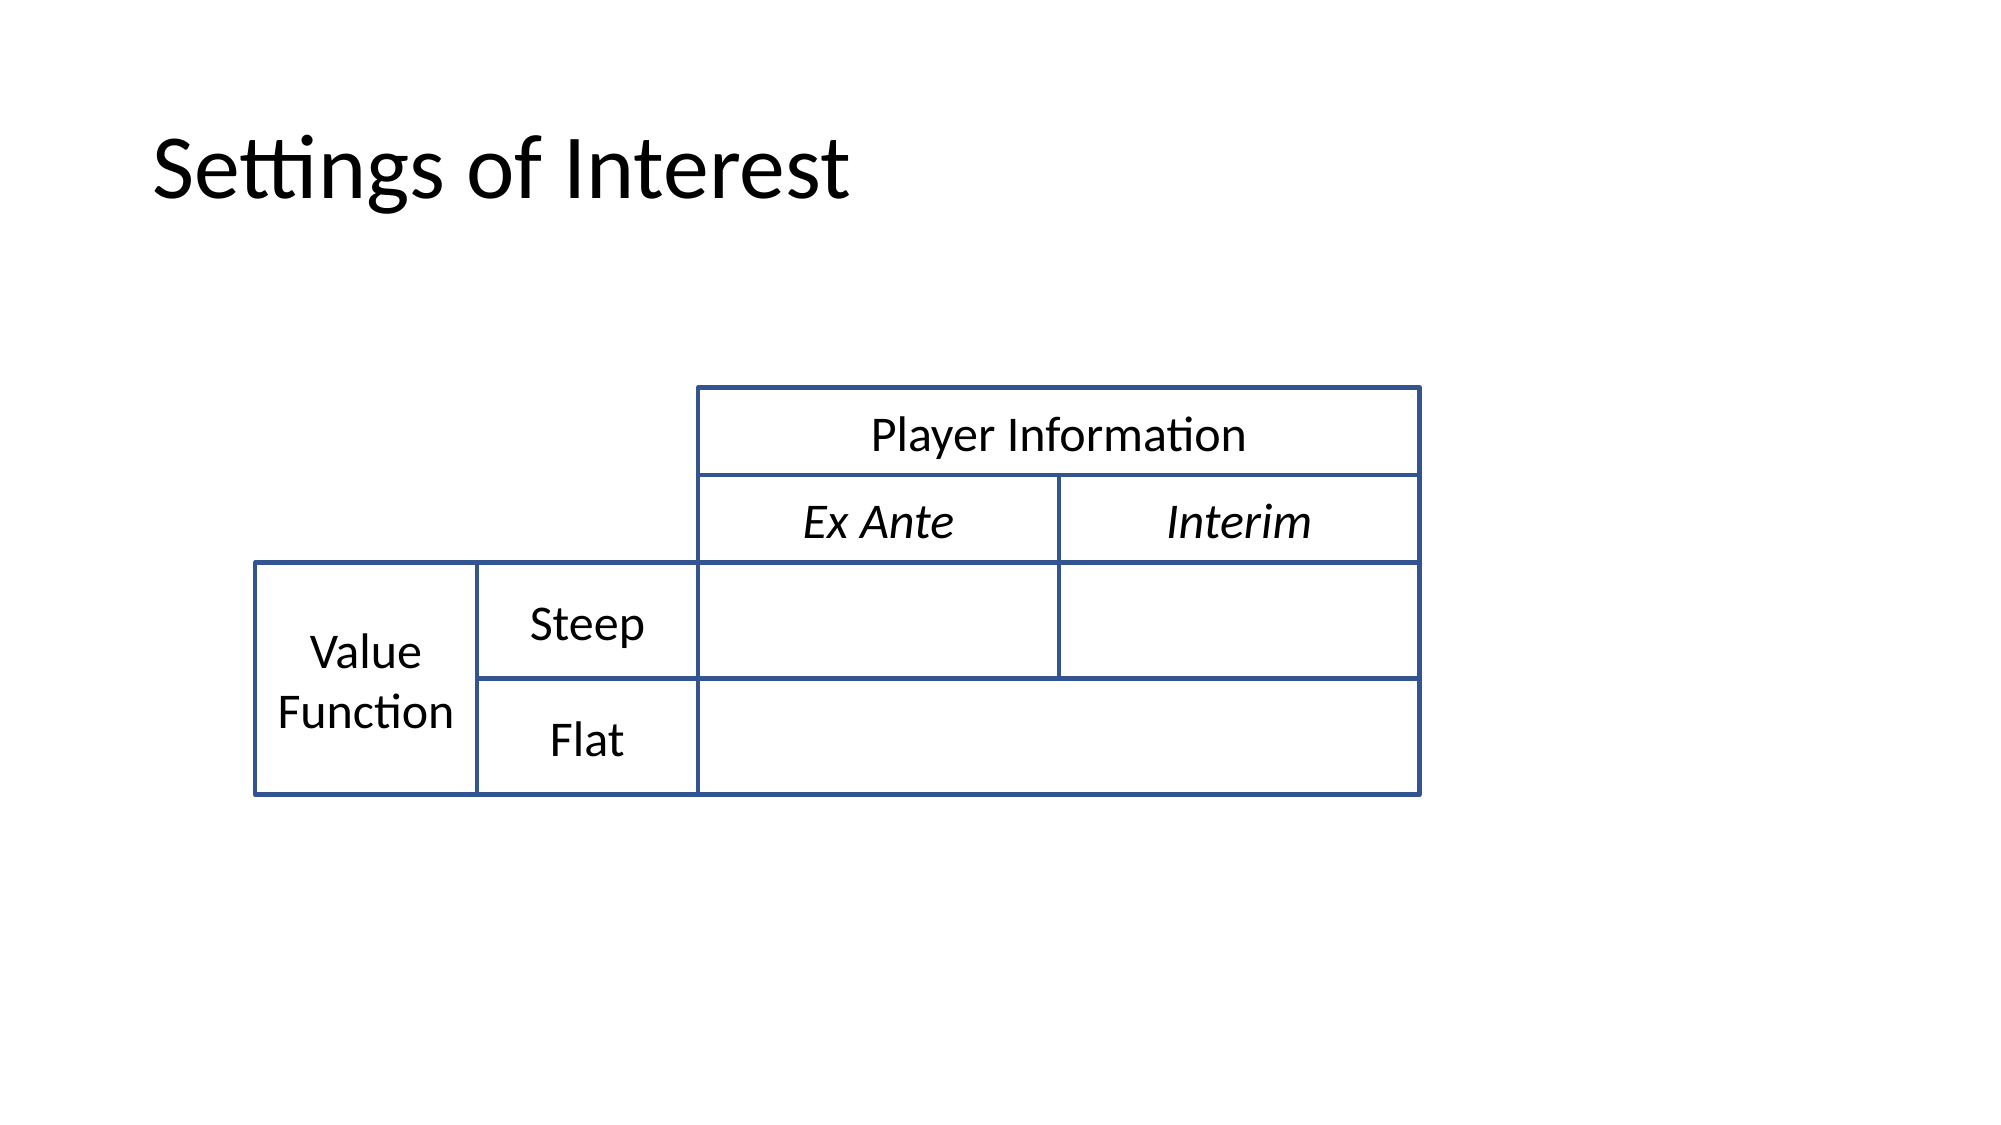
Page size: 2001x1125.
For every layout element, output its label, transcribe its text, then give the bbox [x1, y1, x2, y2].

text_box Player Information [696, 385, 1422, 477]
text_box Steep [479, 560, 700, 681]
text_box Flat [479, 681, 700, 797]
text_box Interim [1057, 477, 1422, 564]
text_box Value Function [253, 560, 479, 797]
text_box [1057, 564, 1422, 681]
text_box [700, 564, 1057, 676]
text_box Ex Ante [696, 477, 1057, 564]
text_box [700, 676, 1422, 797]
title Settings of Interest [137, 59, 1863, 278]
